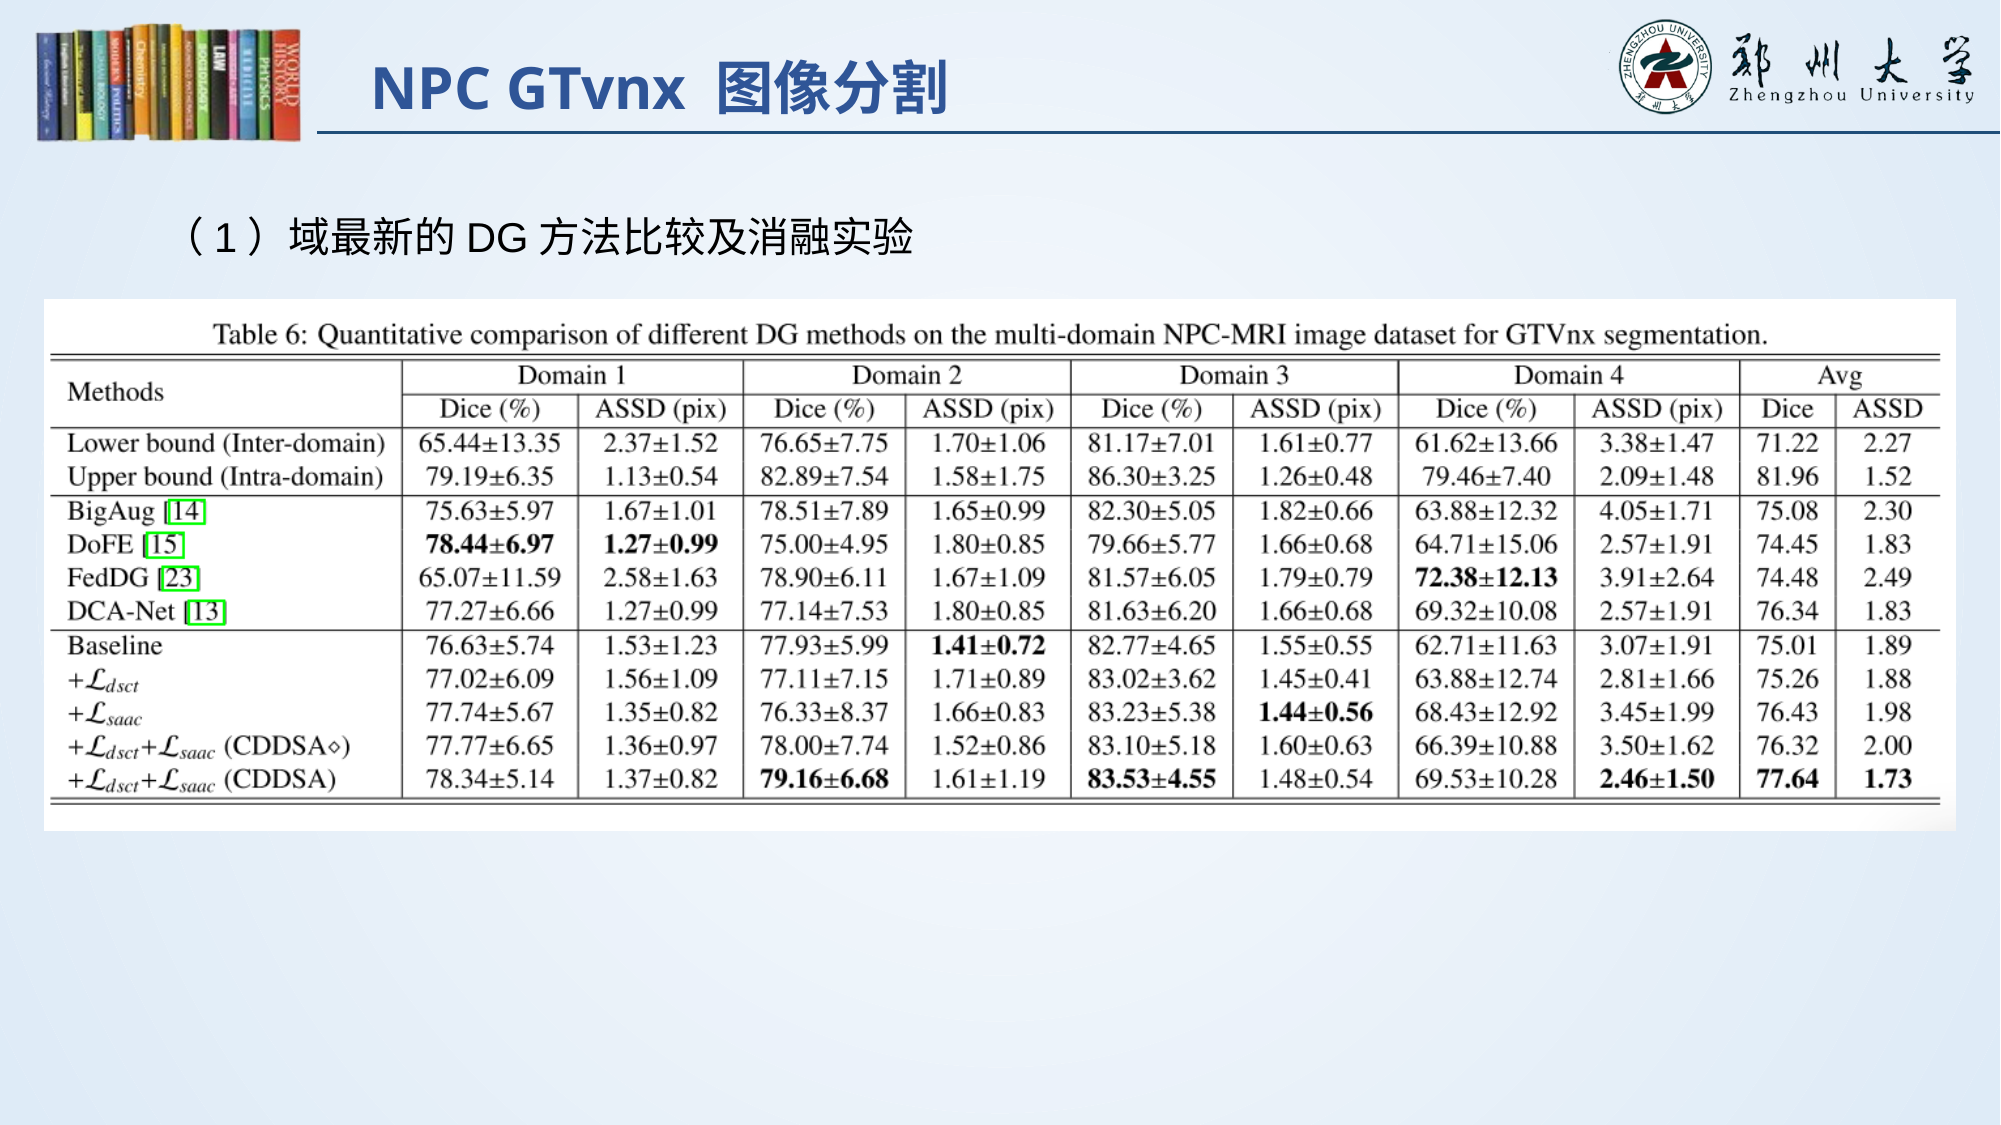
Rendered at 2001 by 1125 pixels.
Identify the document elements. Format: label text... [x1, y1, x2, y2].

picture [1599, 11, 1983, 123]
text_box NPC GTvnx 图像分割 [355, 43, 1088, 129]
text_box （1）域最新的DG方法比较及消融实验 [147, 203, 1000, 268]
picture [23, 0, 317, 173]
picture [44, 299, 1956, 831]
